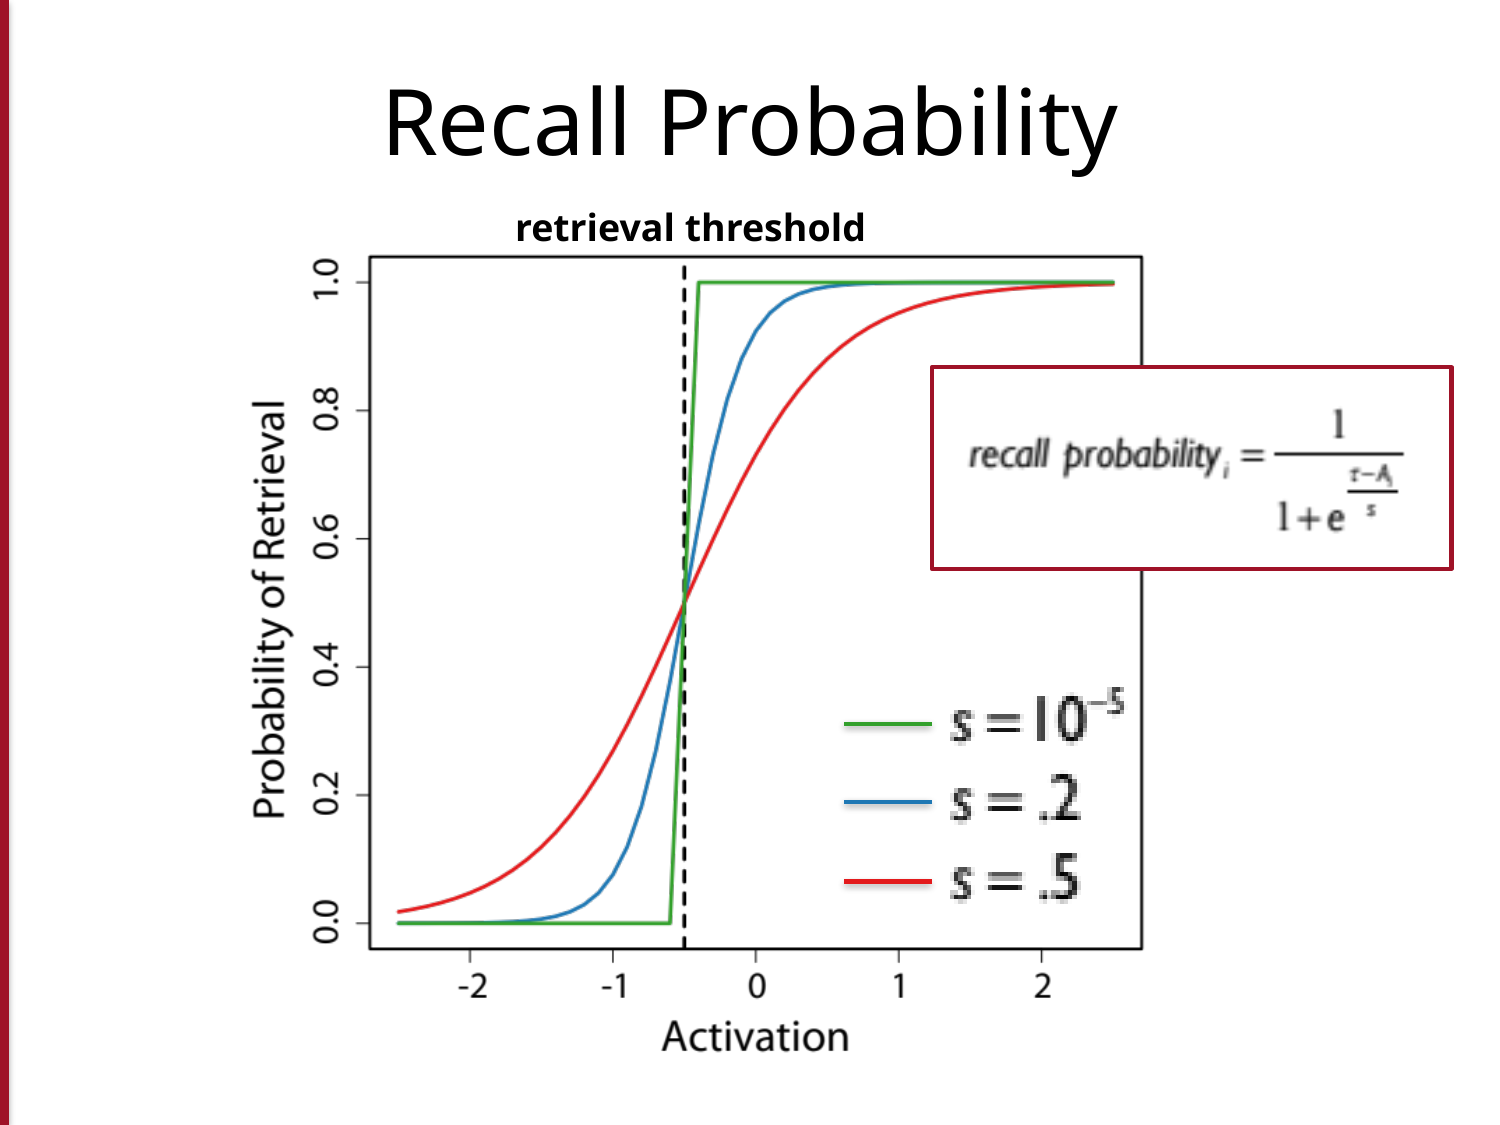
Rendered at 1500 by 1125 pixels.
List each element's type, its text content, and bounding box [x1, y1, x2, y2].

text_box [962, 392, 1408, 534]
title Recall Probability [75, 45, 1425, 192]
text_box [1163, 365, 1454, 571]
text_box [941, 665, 1129, 752]
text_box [941, 761, 1087, 831]
picture [222, 147, 1159, 1083]
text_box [941, 840, 1087, 910]
